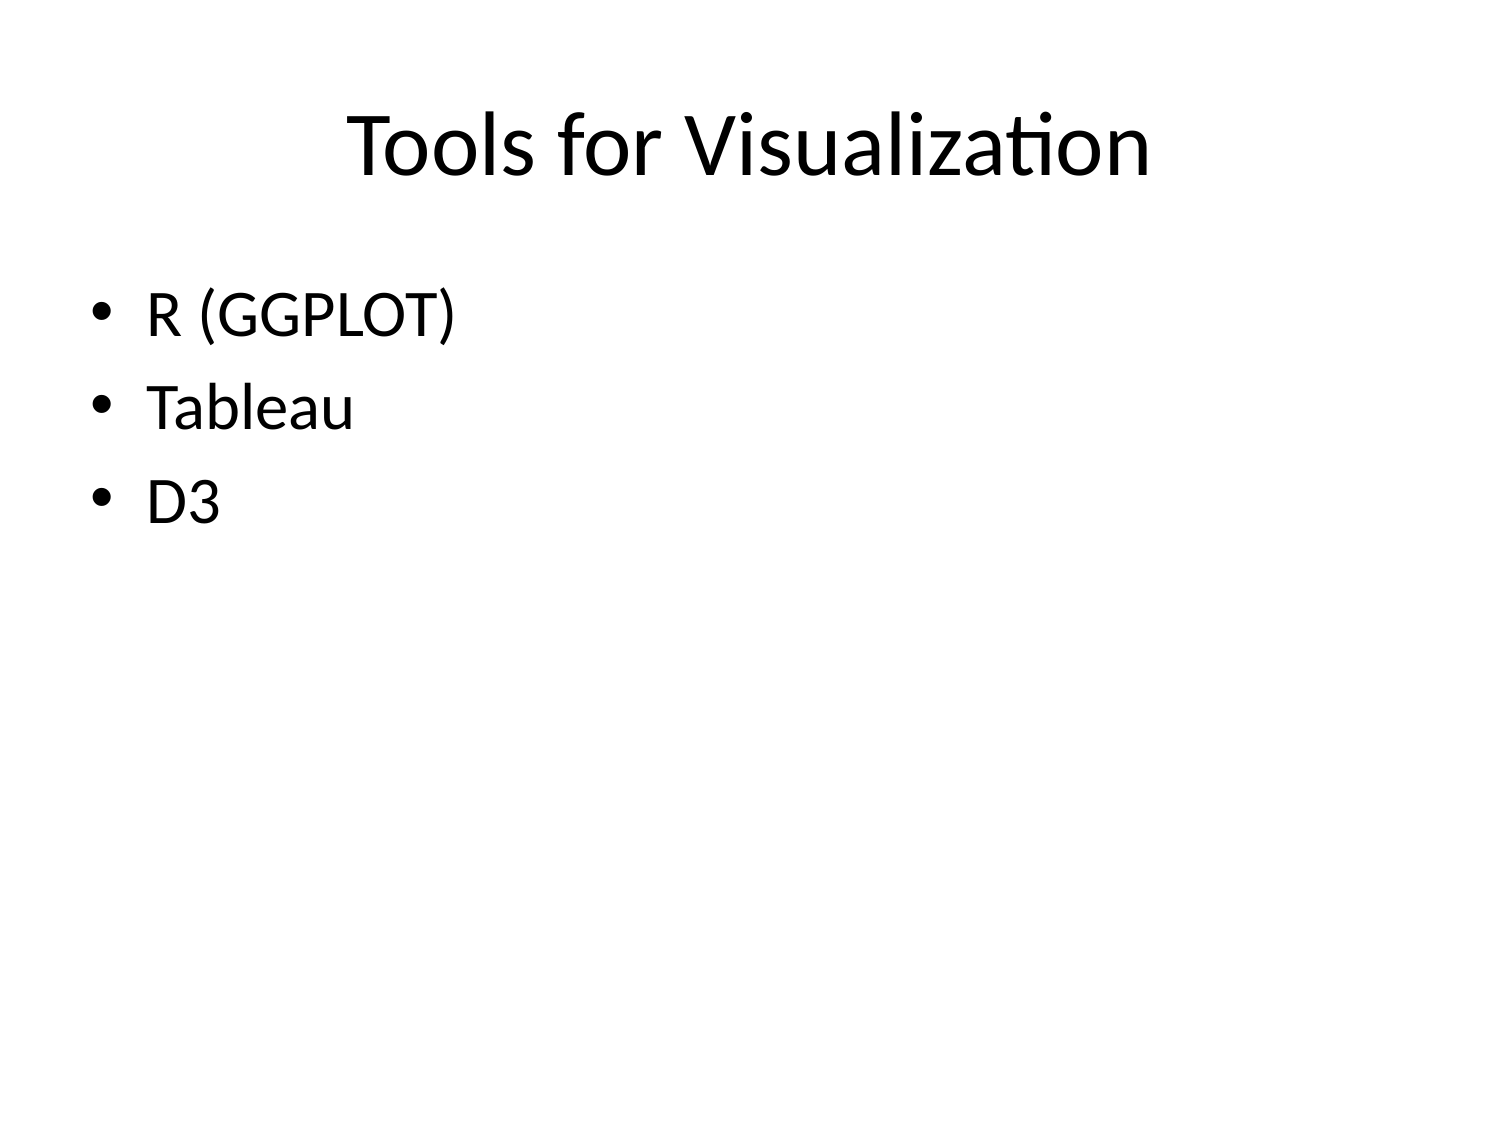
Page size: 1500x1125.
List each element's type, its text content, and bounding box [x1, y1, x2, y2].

list R (GGPLOT) Tableau D3 [75, 262, 1425, 1005]
title Tools for Visualization [75, 45, 1425, 233]
